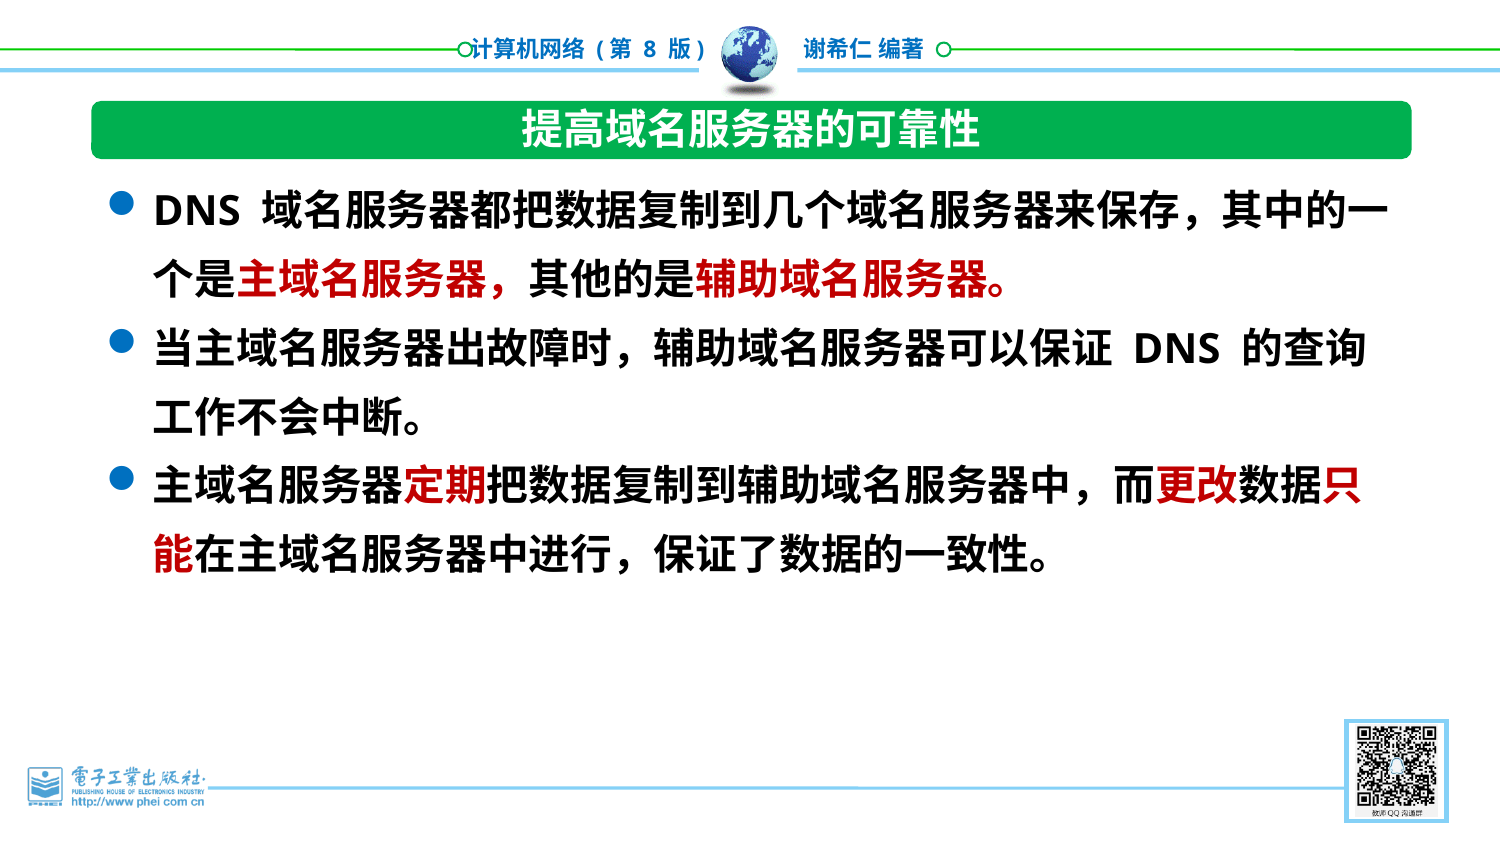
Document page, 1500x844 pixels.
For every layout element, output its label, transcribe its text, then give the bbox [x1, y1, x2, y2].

text_box DNS 域名服务器都把数据复制到几个域名服务器来保存，其中的一个是主域名服务器，其他的是辅助域名服务器。 当主域名服务器出故障时，辅助域名服务器可以保证 DNS 的查询工作不会中断。 主域名服务器定期把数据复制到辅助域名服务器中，而更改数据只能在主域名服务器中进行，保证了数据的一致性。 [91, 157, 1412, 586]
picture [23, 764, 208, 809]
text_box [91, 100, 506, 157]
picture [1355, 724, 1438, 817]
picture [719, 24, 779, 95]
text_box 提高域名服务器的可靠性 [506, 95, 996, 157]
text_box [996, 100, 1412, 157]
